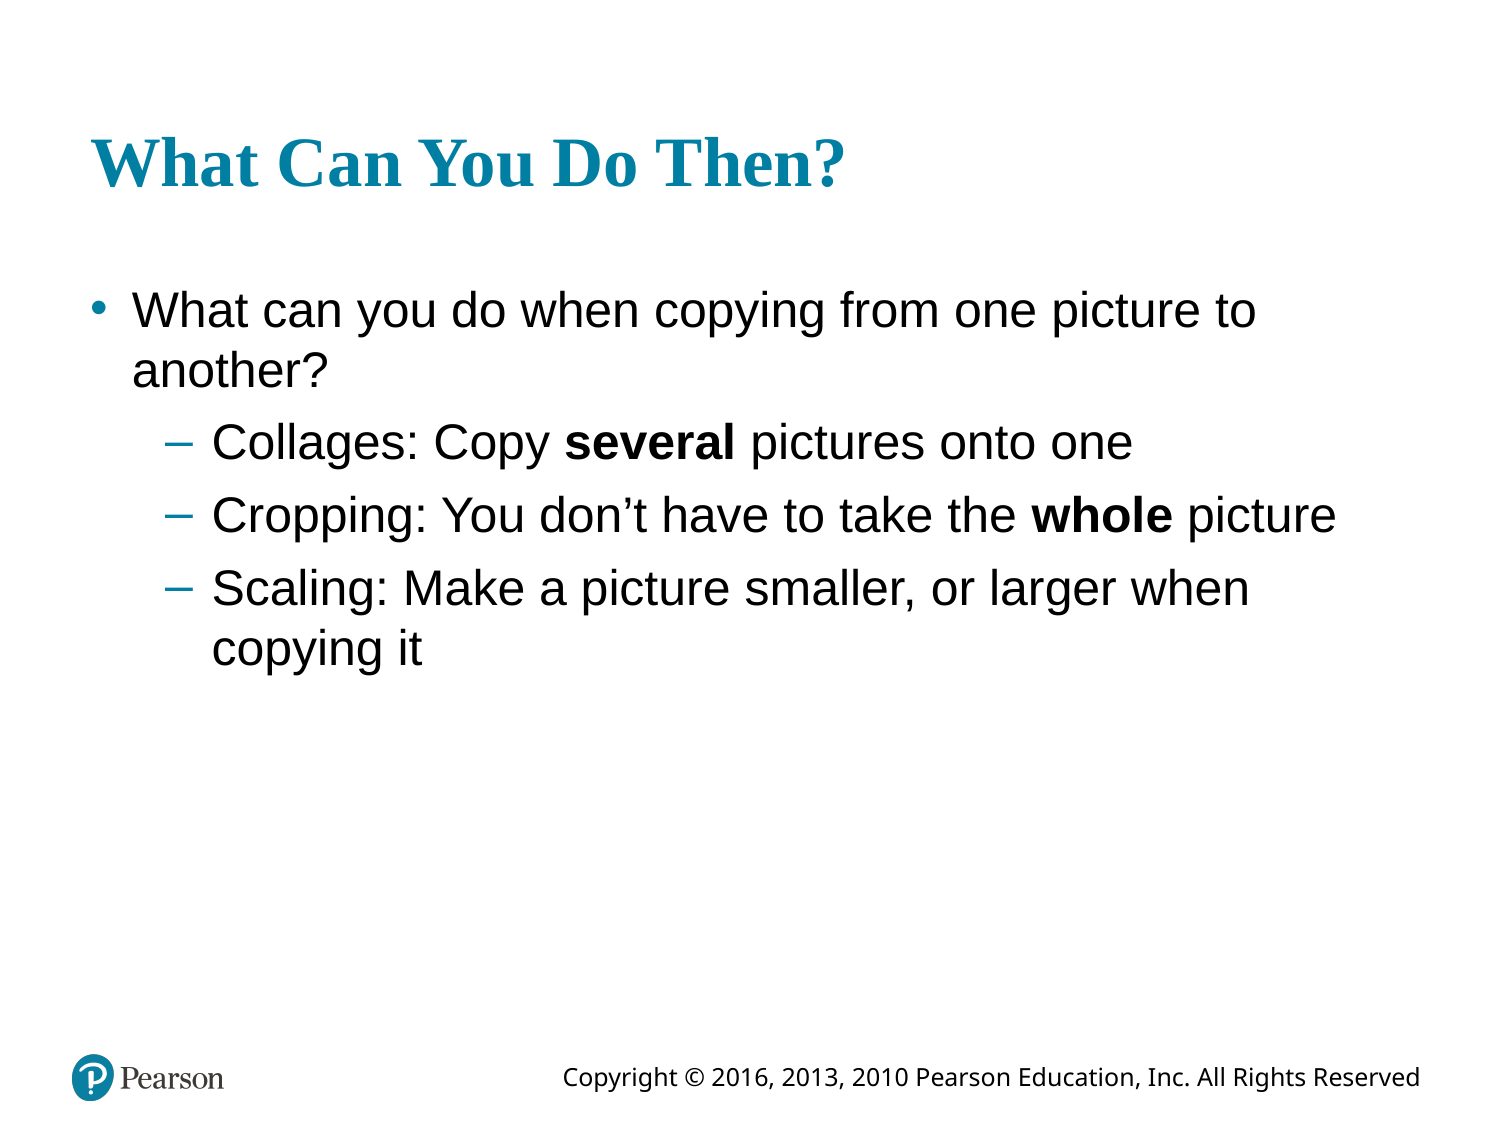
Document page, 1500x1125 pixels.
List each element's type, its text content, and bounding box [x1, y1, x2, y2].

list What can you do when copying from one picture to another? Collages: Copy several pictures onto one Cropping: You don’t have to take the whole picture Scaling: Make a picture smaller, or larger when copying it [75, 262, 1425, 931]
picture [72, 1054, 88, 1070]
picture [98, 1054, 224, 1101]
title What Can You Do Then? [75, 0, 1425, 216]
picture [80, 1063, 106, 1088]
picture [72, 1087, 83, 1101]
